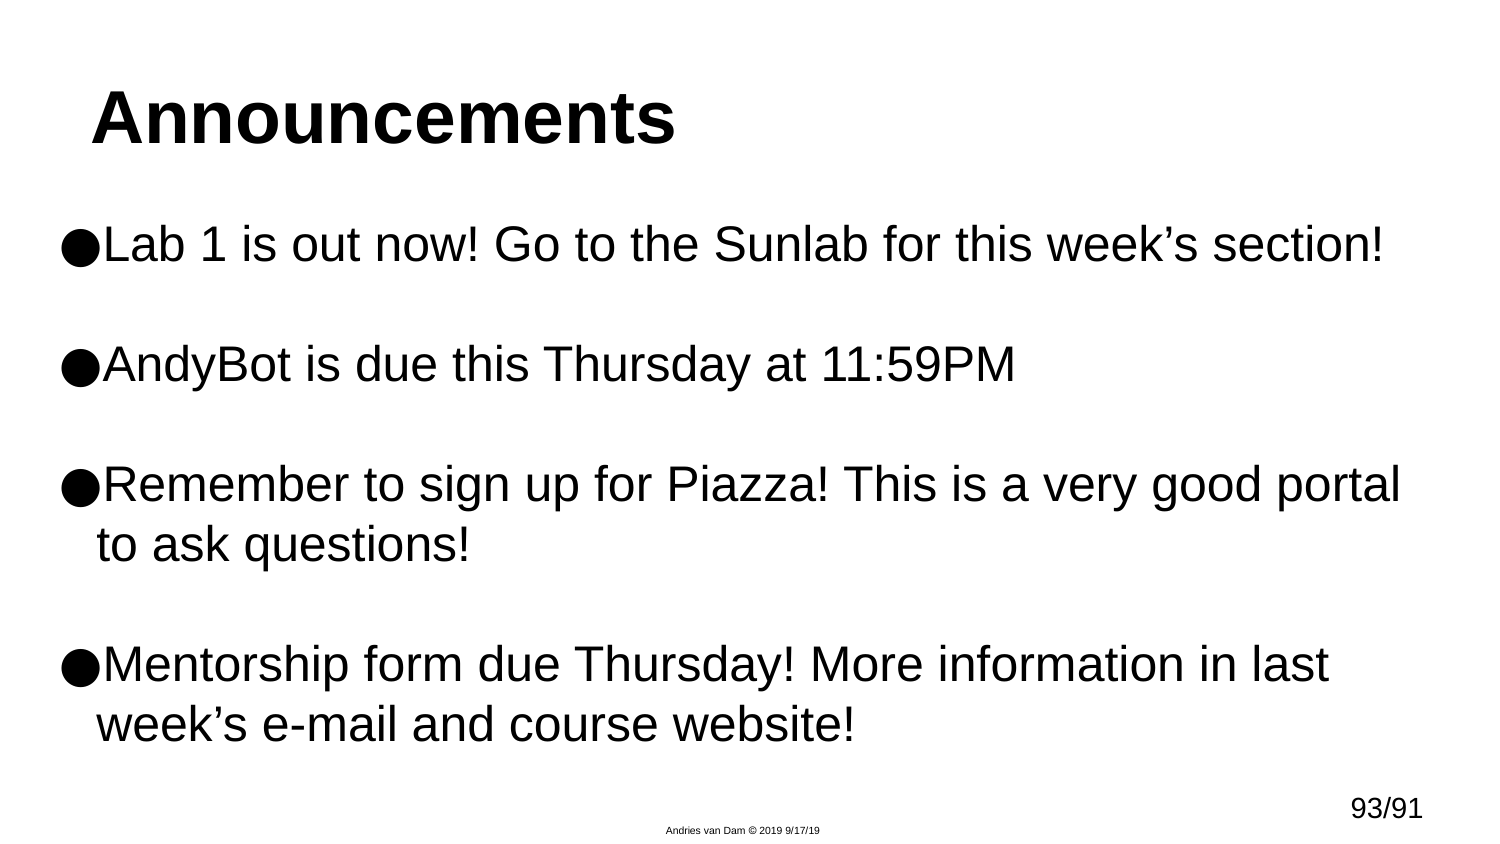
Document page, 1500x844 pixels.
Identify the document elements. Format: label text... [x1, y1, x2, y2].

list Lab 1 is out now! Go to the Sunlab for this week’s section! AndyBot is due this Thursday at 11:59PM Remember to sign up for Piazza! This is a very good portal to ask questions! Mentorship form due Thursday! More information in last week’s e-mail and course website! [43, 196, 1463, 809]
title Announcements [75, 33, 1425, 175]
